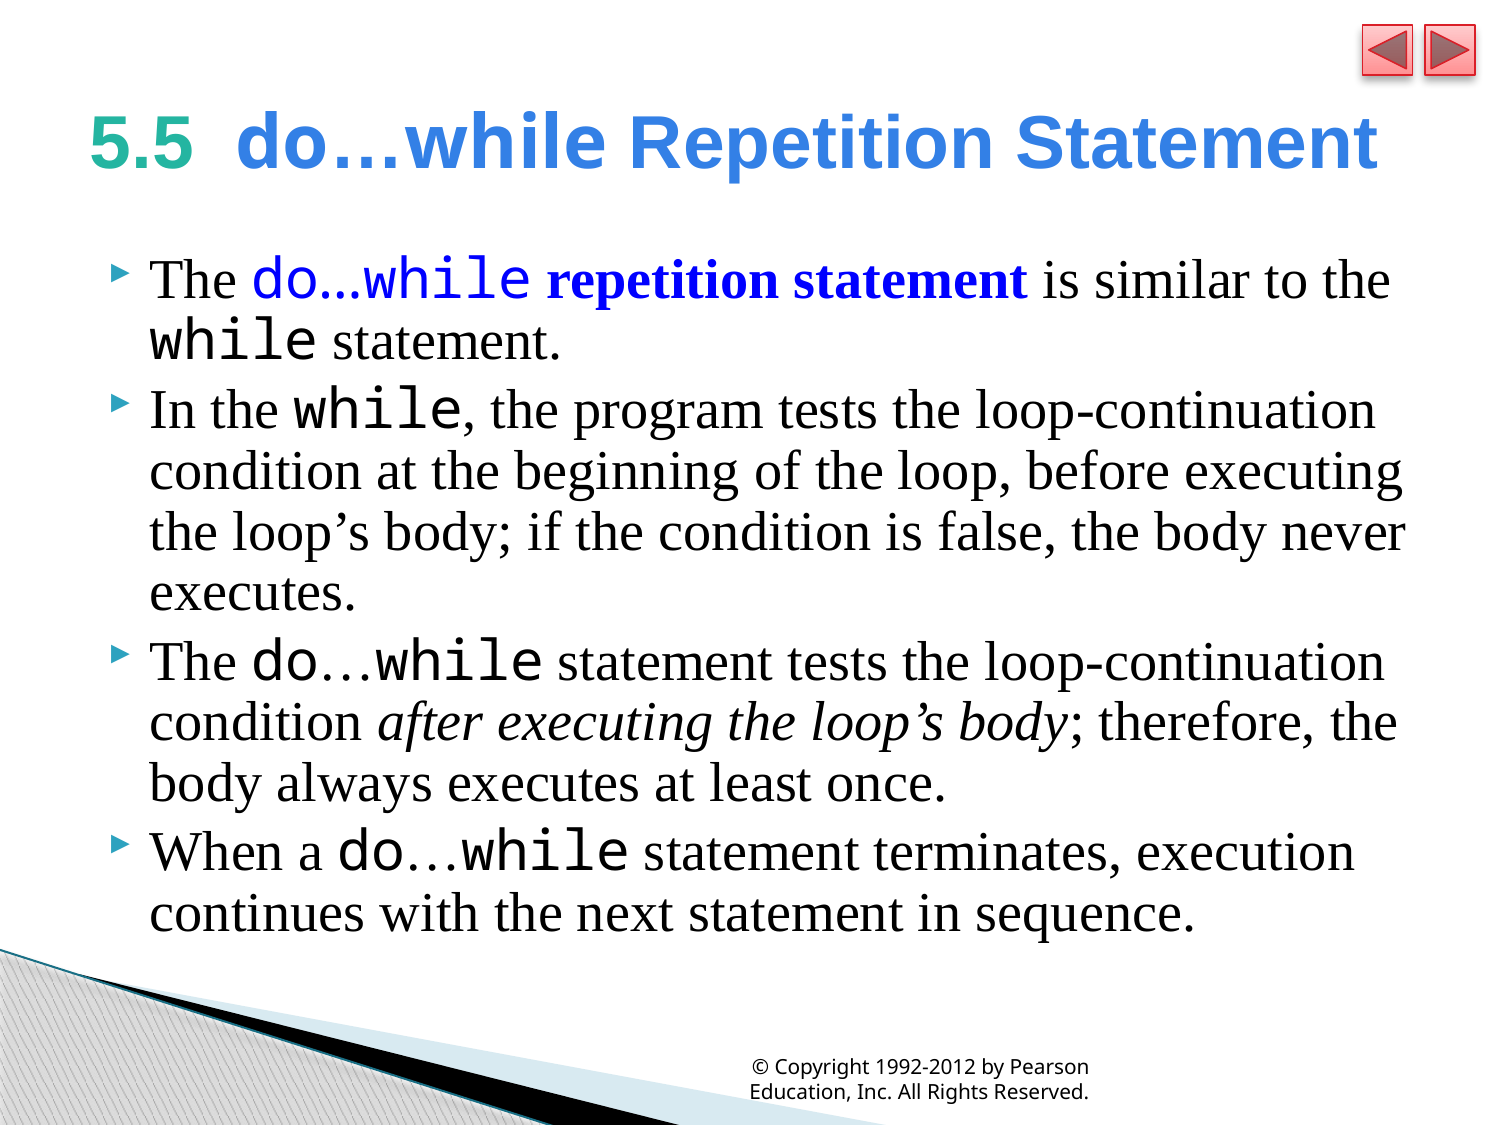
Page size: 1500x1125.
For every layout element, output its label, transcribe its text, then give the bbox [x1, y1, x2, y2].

list The do…while repetition statement is similar to the while statement. In the while, the program tests the loop-continuation condition at the beginning of the loop, before executing the loop’s body; if the condition is false, the body never executes. The do…while statement tests the loop-continuation condition after executing the loop’s body; therefore, the body always executes at least once. When a do…while statement terminates, execution continues with the next statement in sequence. [75, 242, 1425, 986]
title 5.5 do…while Repetition Statement [75, 45, 1425, 233]
footer © Copyright 1992-2012 by Pearson Education, Inc. All Rights Reserved. [650, 1051, 1105, 1112]
